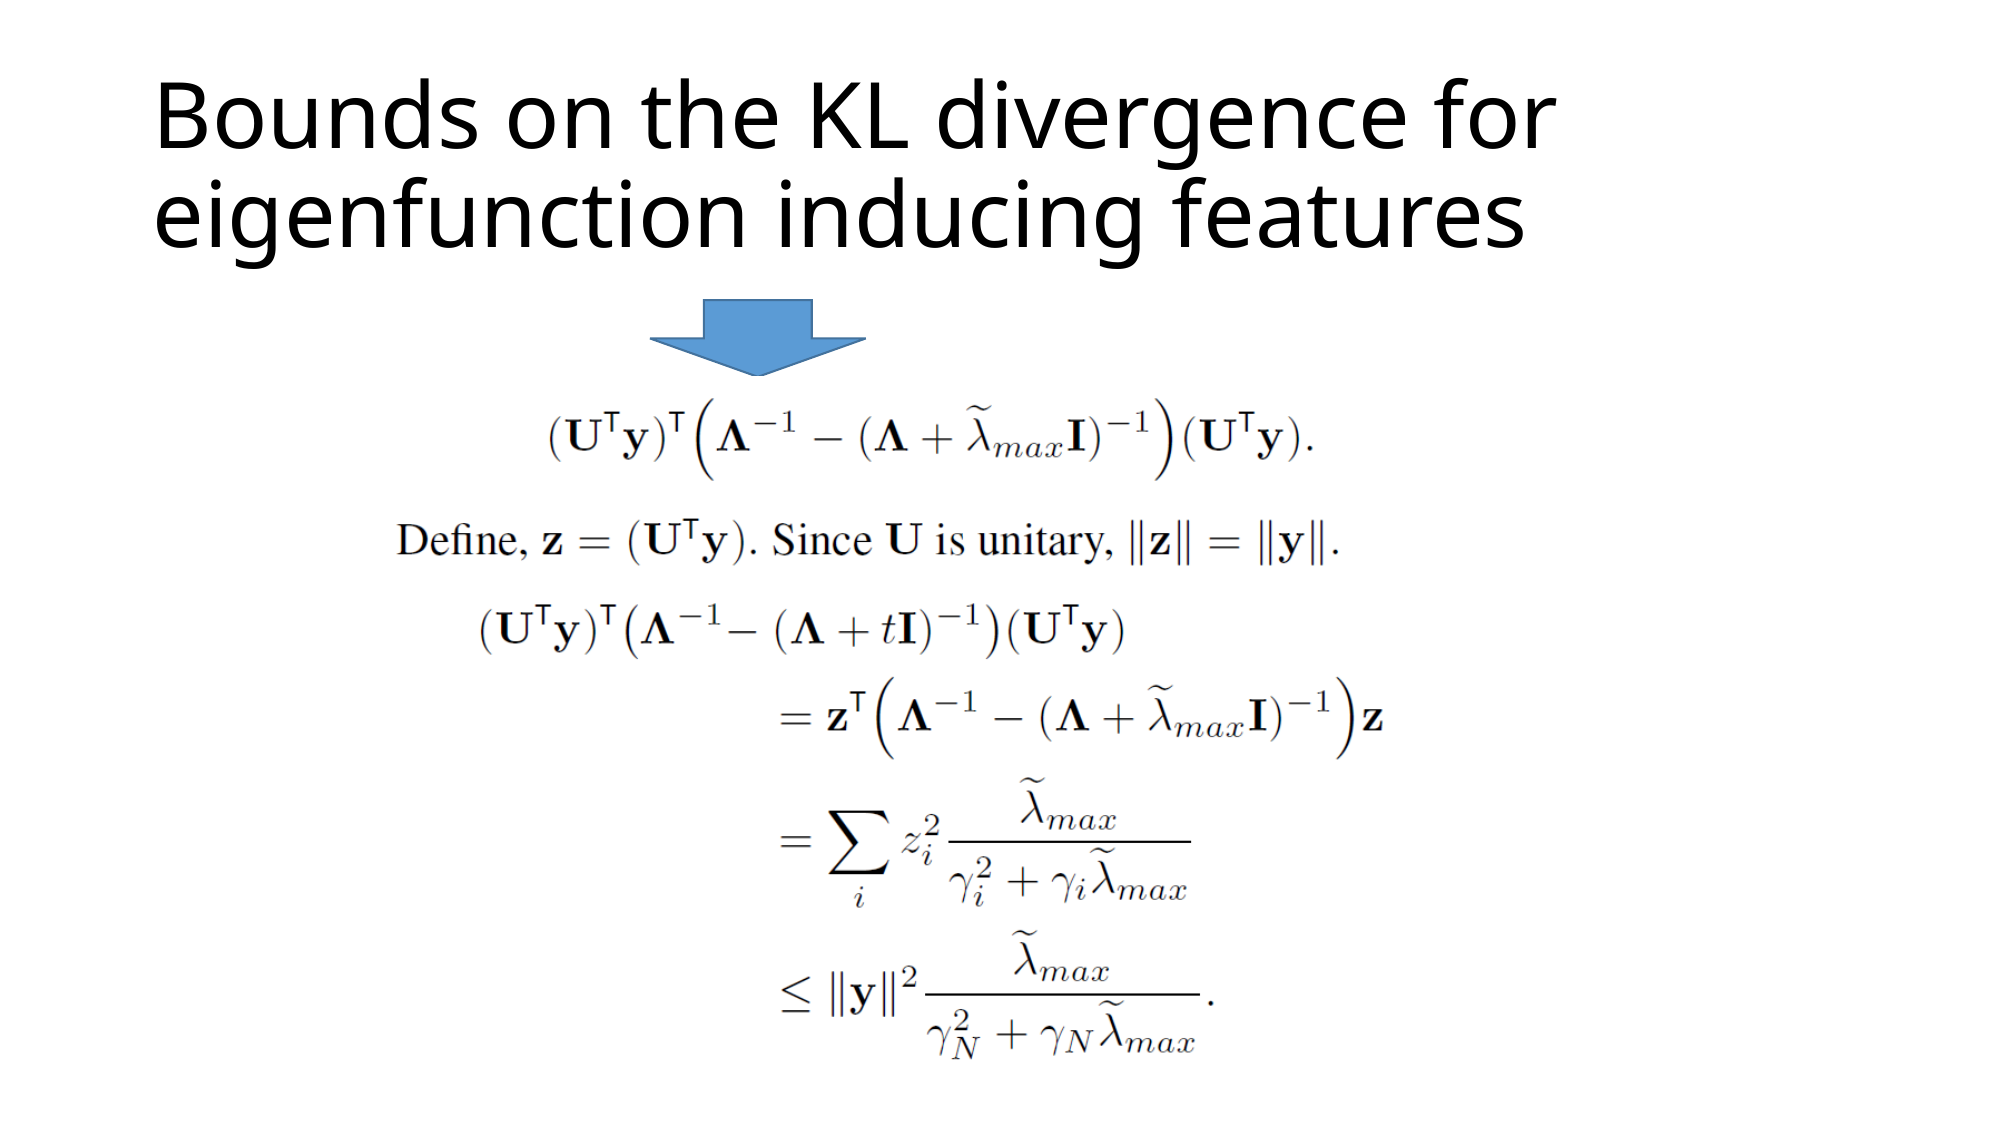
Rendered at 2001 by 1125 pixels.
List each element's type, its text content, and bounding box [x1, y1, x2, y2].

title Bounds on the KL divergence for eigenfunction inducing features [137, 59, 1863, 278]
text_box [649, 299, 867, 376]
picture [382, 376, 1436, 1086]
